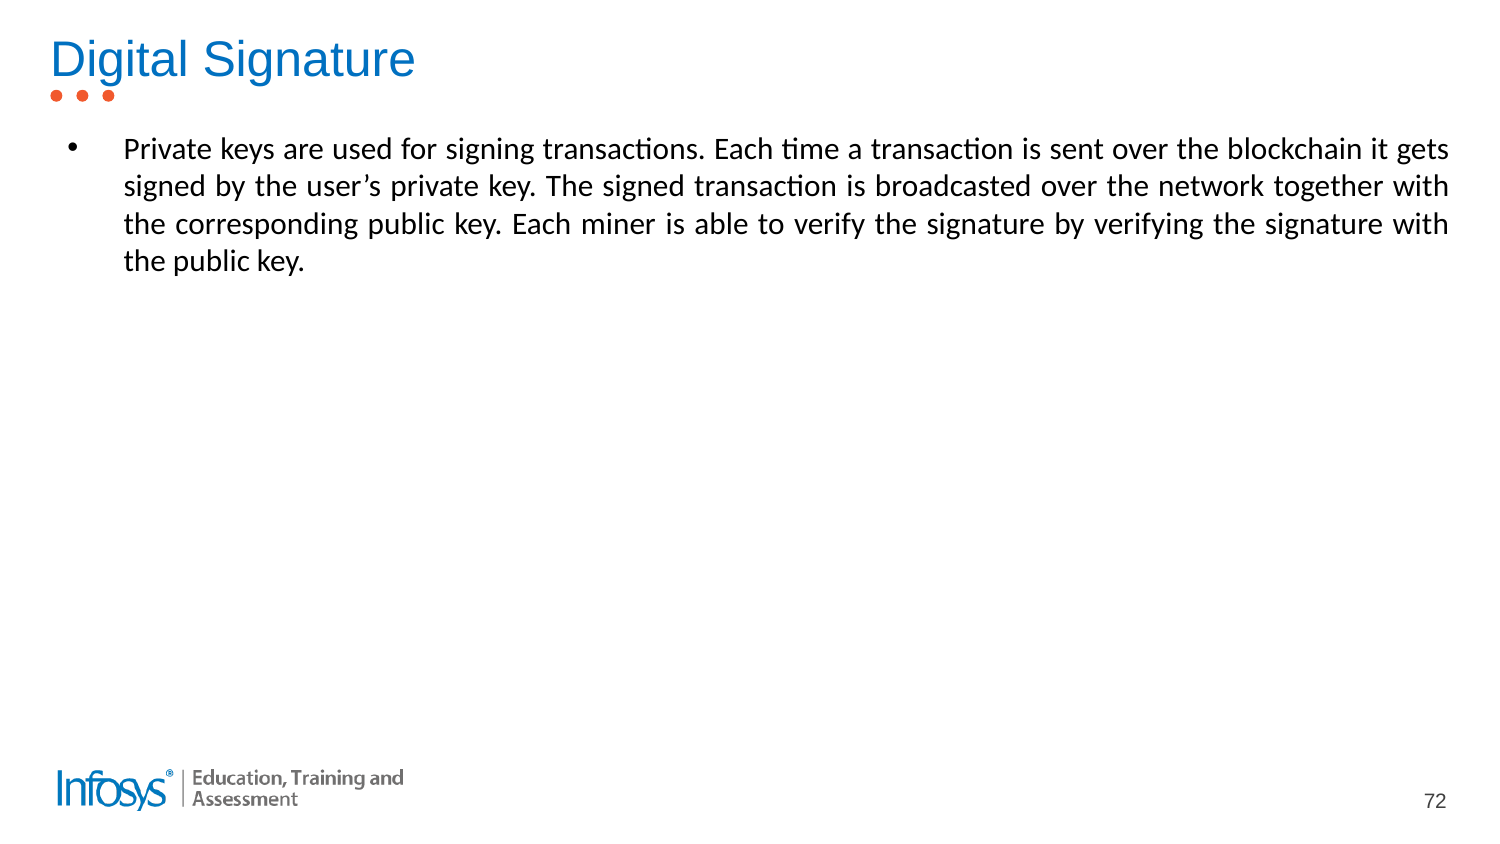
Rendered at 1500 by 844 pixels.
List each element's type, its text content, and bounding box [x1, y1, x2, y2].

slide_number 72 [1384, 780, 1462, 826]
picture [49, 761, 410, 811]
title Digital Signature [35, 19, 1467, 94]
text_box Private keys are used for signing transactions. Each time a transaction is sent over the blockchain it gets signed by the user’s private key. The signed transaction is broadcasted over the network together with the corresponding public key. Each miner is able to verify the signature by verifying the signature with the public key. [52, 120, 1467, 722]
